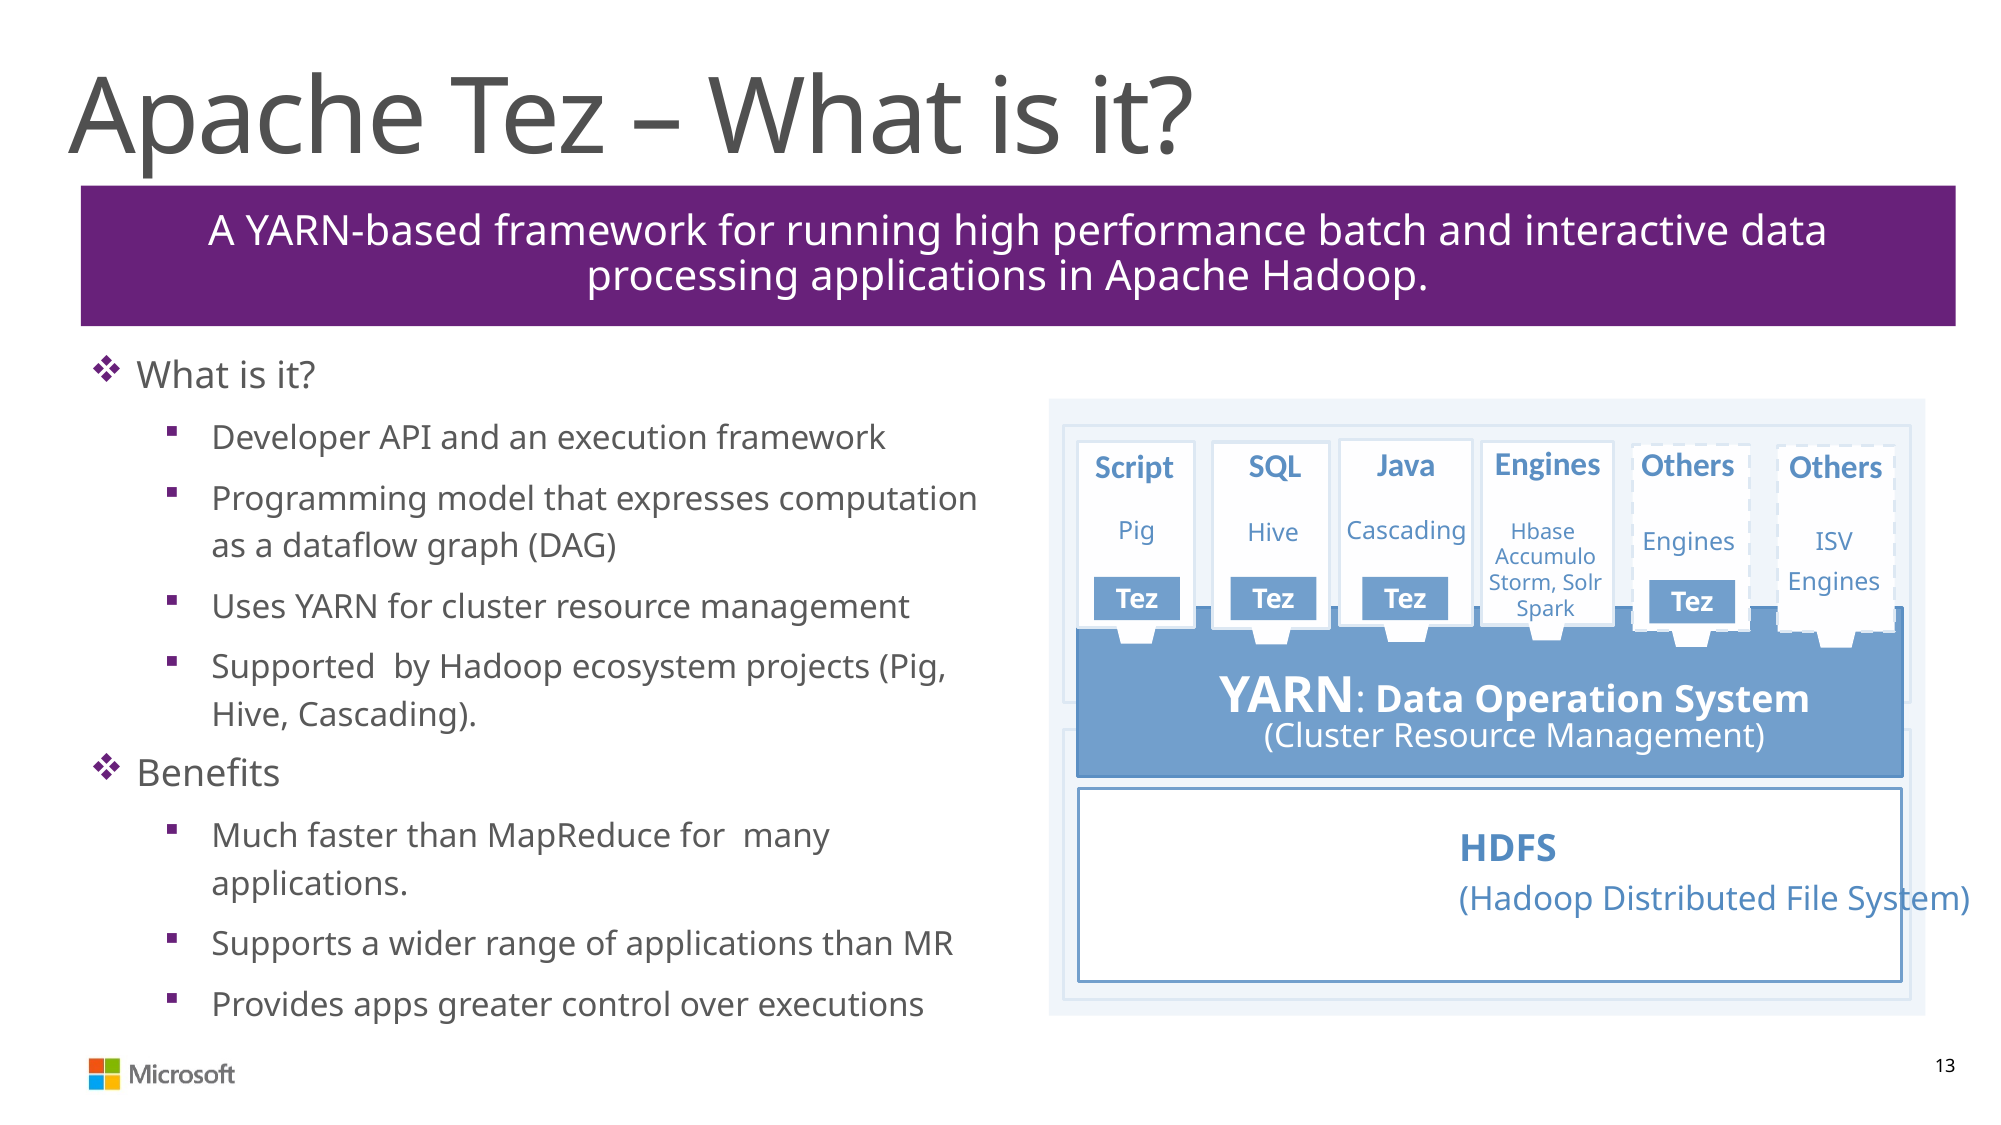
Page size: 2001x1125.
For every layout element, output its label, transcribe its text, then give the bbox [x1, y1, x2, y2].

title Apache Tez – What is it? [44, 47, 1956, 200]
picture [85, 1057, 240, 1095]
slide_number 13 [1864, 1056, 1956, 1078]
text_box What is it? Developer API and an execution framework Programming model that expresses computation as a dataflow graph (DAG) Uses YARN for cluster resource management Supported by Hadoop ecosystem projects (Pig, Hive, Cascading). Benefits Much faster than MapReduce for many applications. Supports a wider range of applications than MR Provides apps greater control over executions [59, 323, 1019, 1057]
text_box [1048, 398, 1926, 1016]
text_box A YARN-based framework for running high performance batch and interactive data processing applications in Apache Hadoop. [80, 185, 1956, 327]
